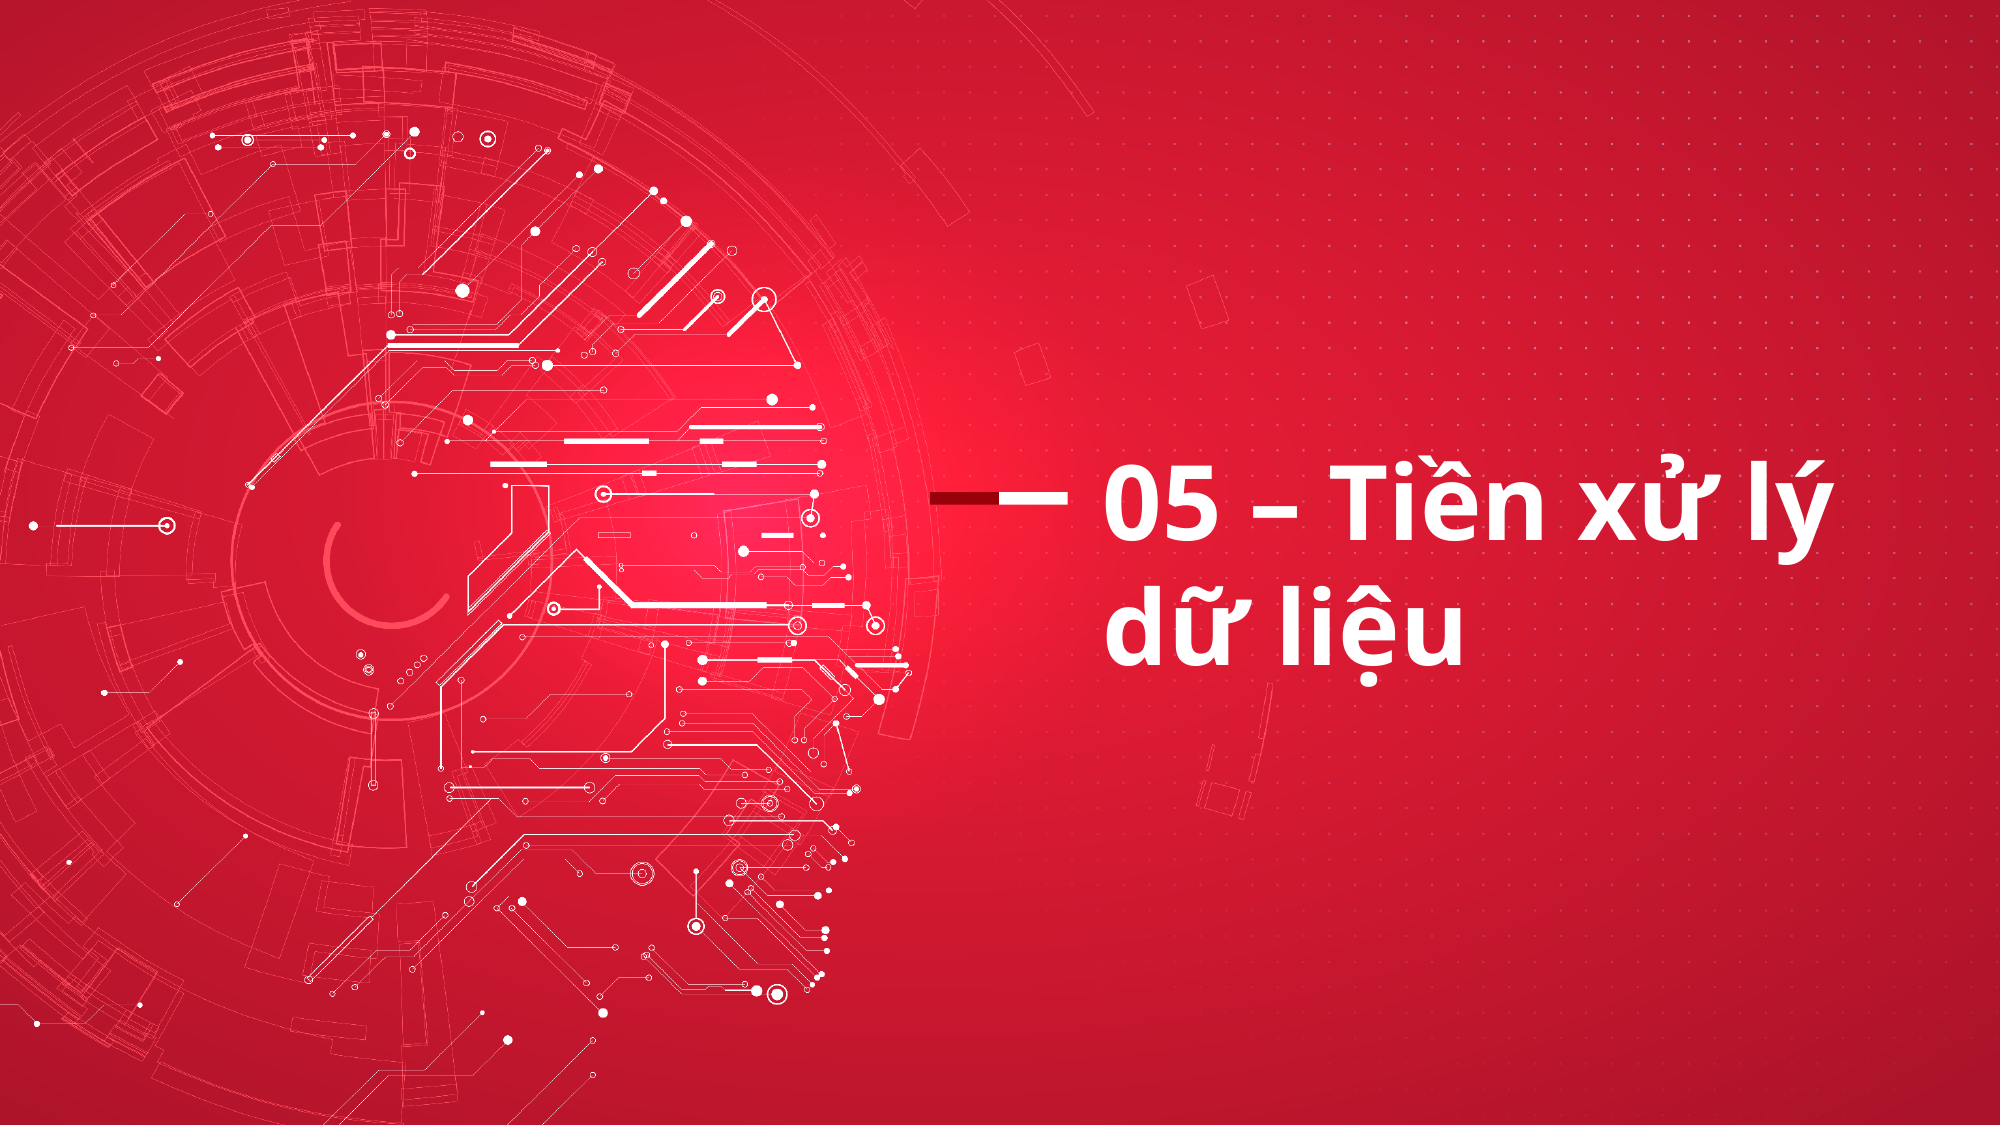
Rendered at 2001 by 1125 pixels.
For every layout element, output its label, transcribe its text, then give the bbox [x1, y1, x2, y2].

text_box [930, 492, 1068, 505]
picture [0, 0, 2000, 1125]
text_box 05 – Tiền xử lý dữ liệu [1102, 436, 2000, 687]
